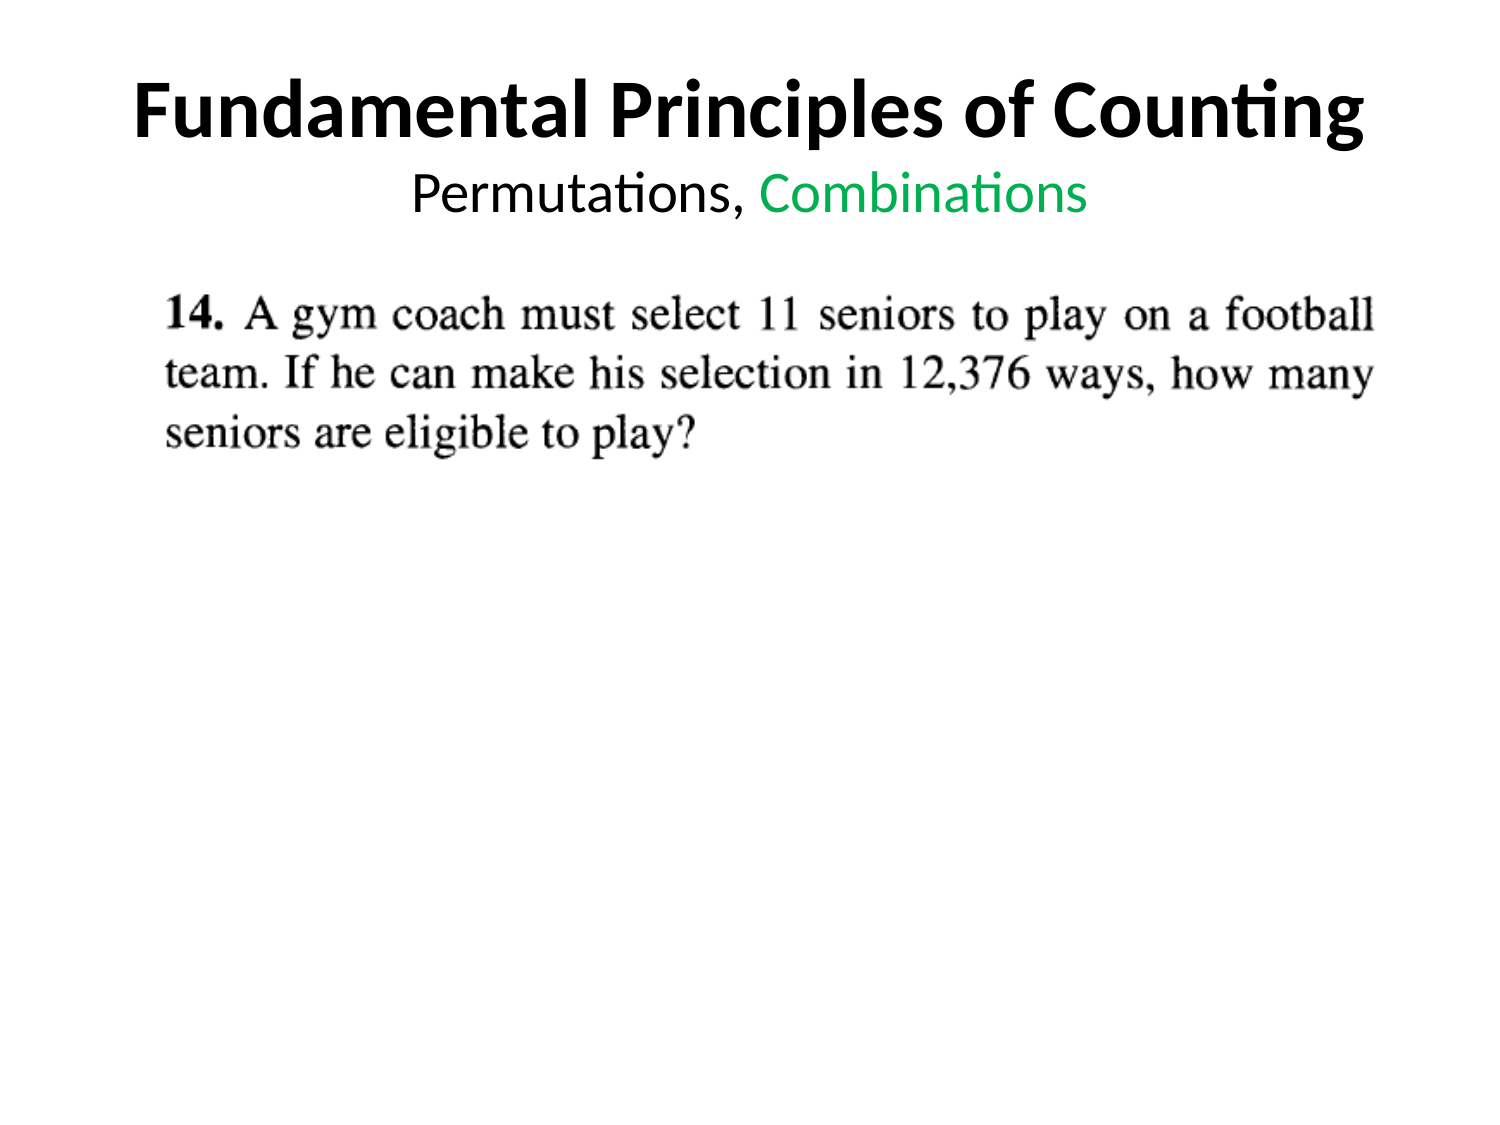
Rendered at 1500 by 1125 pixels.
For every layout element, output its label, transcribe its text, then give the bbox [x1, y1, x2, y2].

picture [149, 274, 1383, 476]
title Fundamental Principles of Counting Permutations, Combinations [75, 45, 1425, 233]
